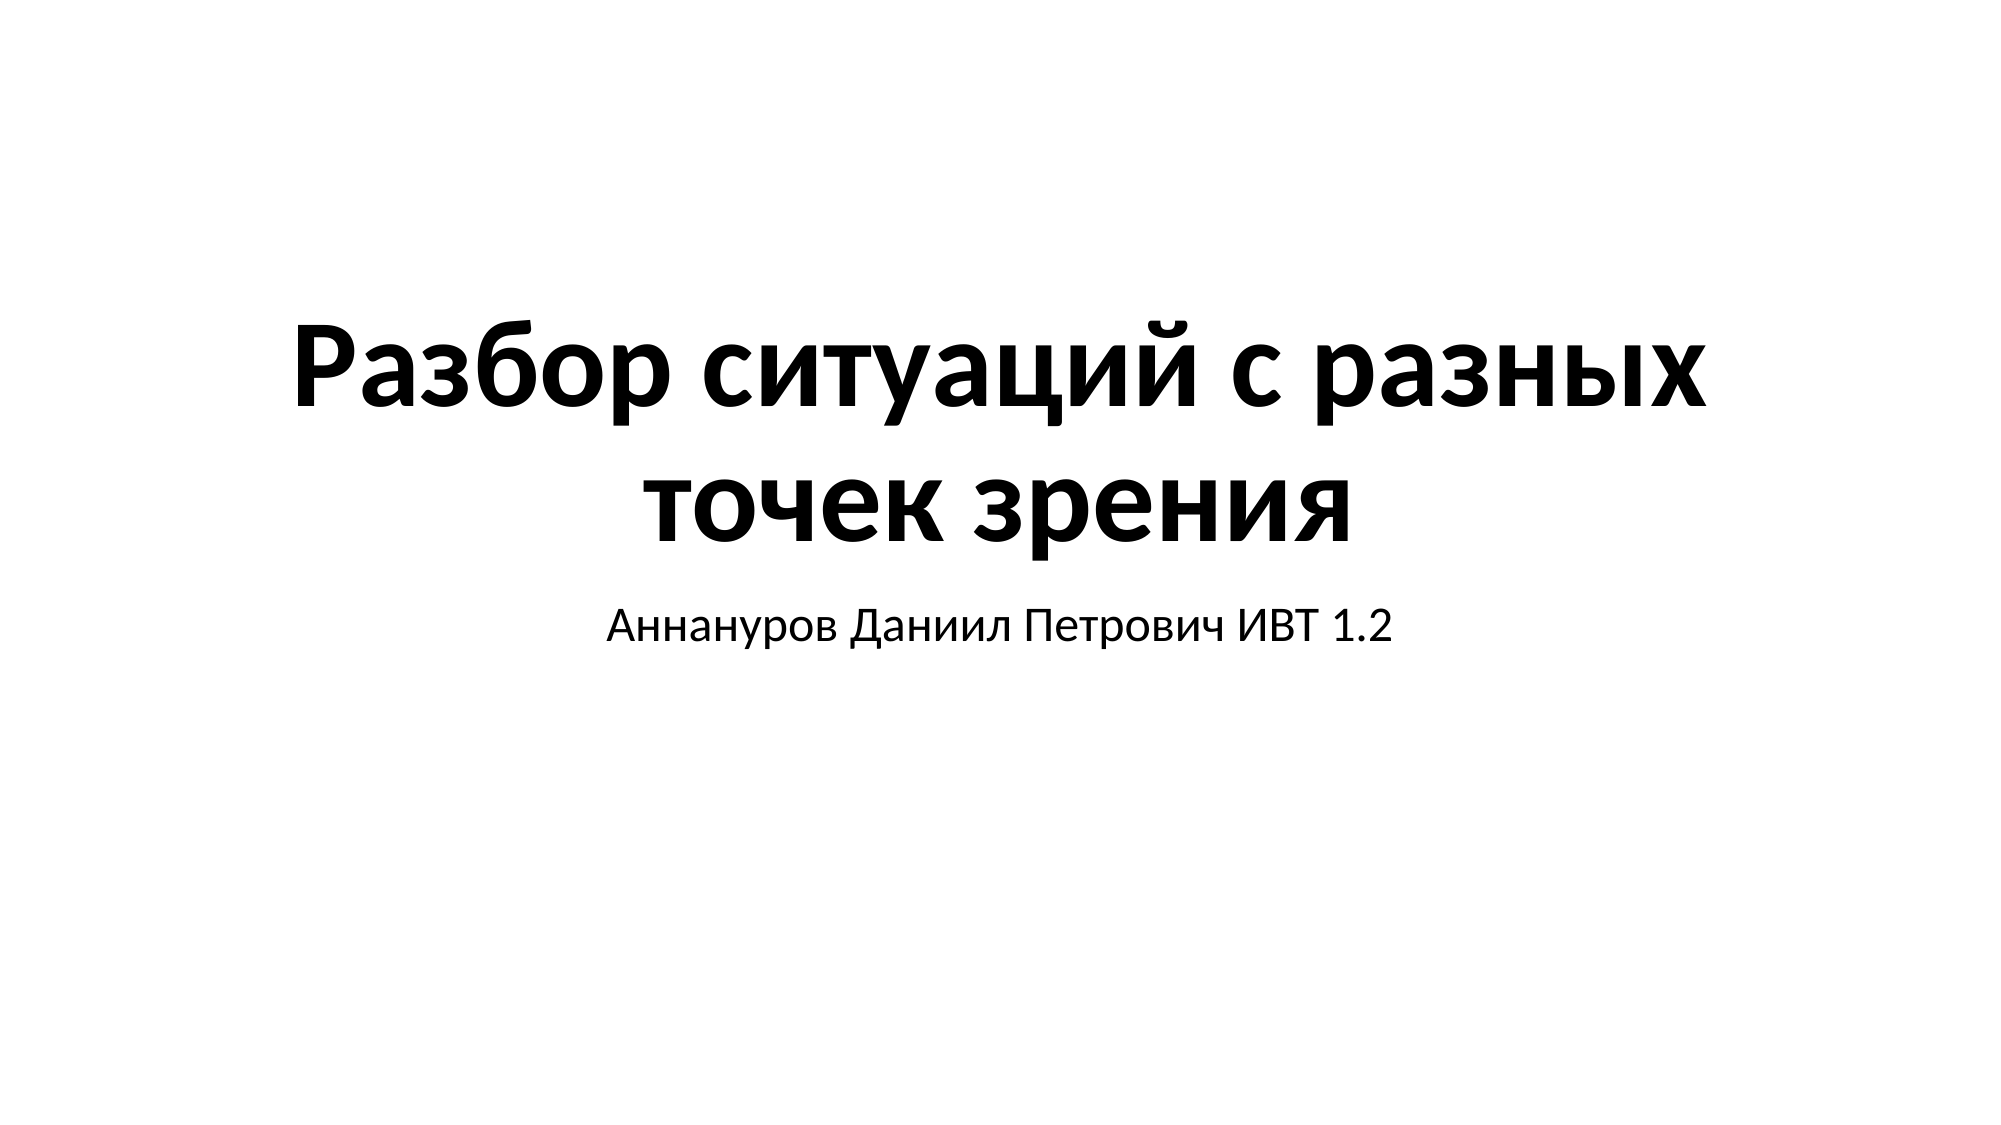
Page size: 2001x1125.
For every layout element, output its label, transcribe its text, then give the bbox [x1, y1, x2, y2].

subtitle Аннануров Даниил Петрович ИВТ 1.2 [249, 590, 1750, 863]
title Разбор ситуаций с разных точек зрения [249, 184, 1750, 576]
